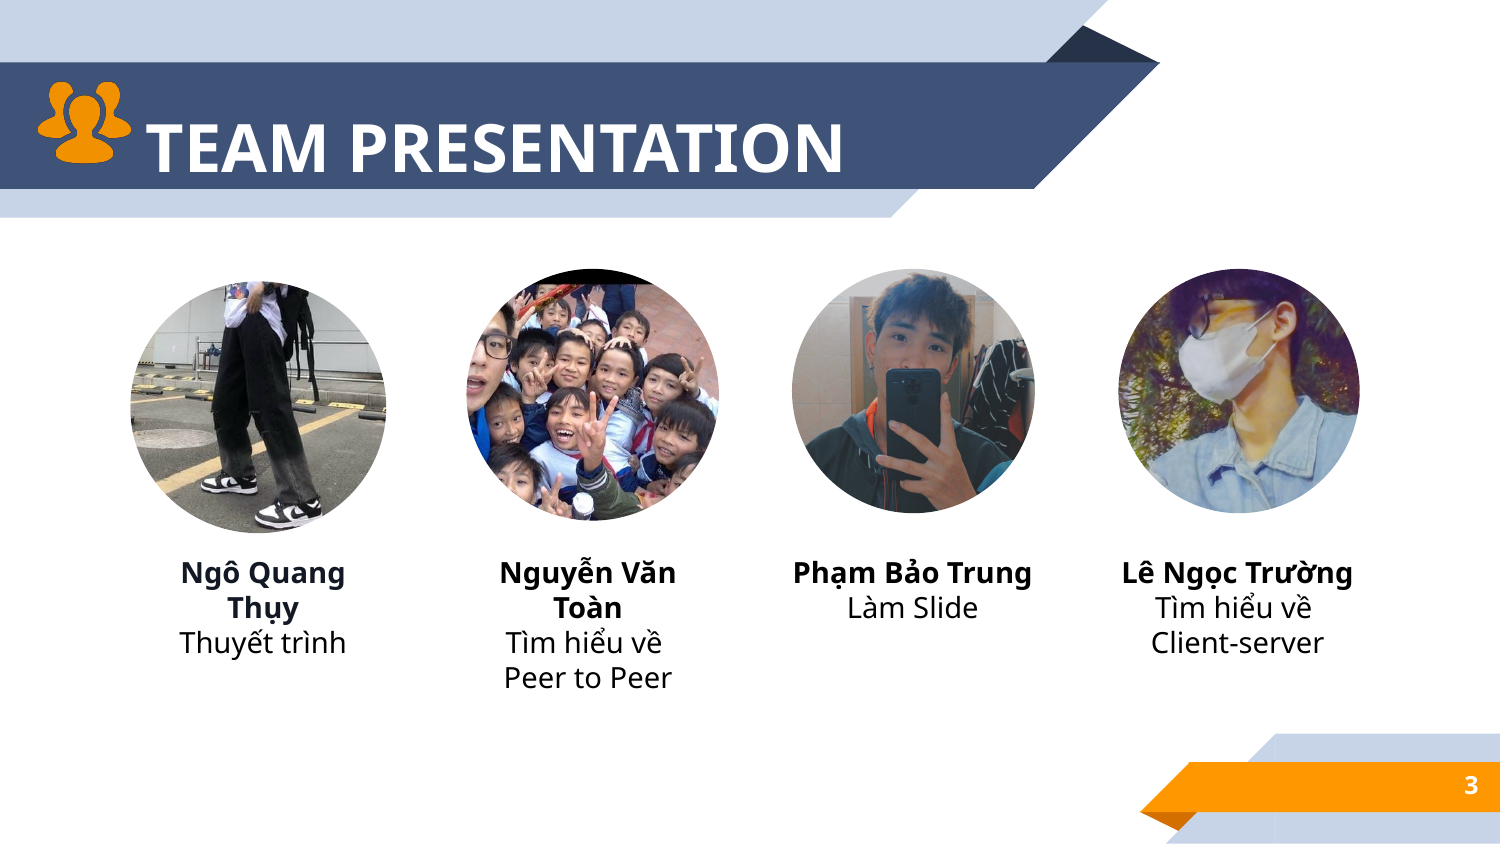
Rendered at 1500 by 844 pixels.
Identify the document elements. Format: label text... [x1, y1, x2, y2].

picture [1118, 268, 1360, 514]
picture [130, 281, 387, 534]
slide_number 3 [1249, 760, 1494, 813]
picture [466, 268, 720, 521]
picture [38, 74, 131, 167]
text_box Nguyễn Văn Toàn Tìm hiểu về Peer to Peer [465, 554, 711, 675]
title TEAM PRESENTATION [130, 82, 993, 209]
text_box Lê Ngọc Trường Tìm hiểu về Client-server [1115, 554, 1360, 675]
picture [791, 268, 1036, 514]
text_box Ngô Quang Thụy Thuyết trình [141, 554, 386, 675]
text_box Phạm Bảo Trung Làm Slide [790, 554, 1035, 675]
